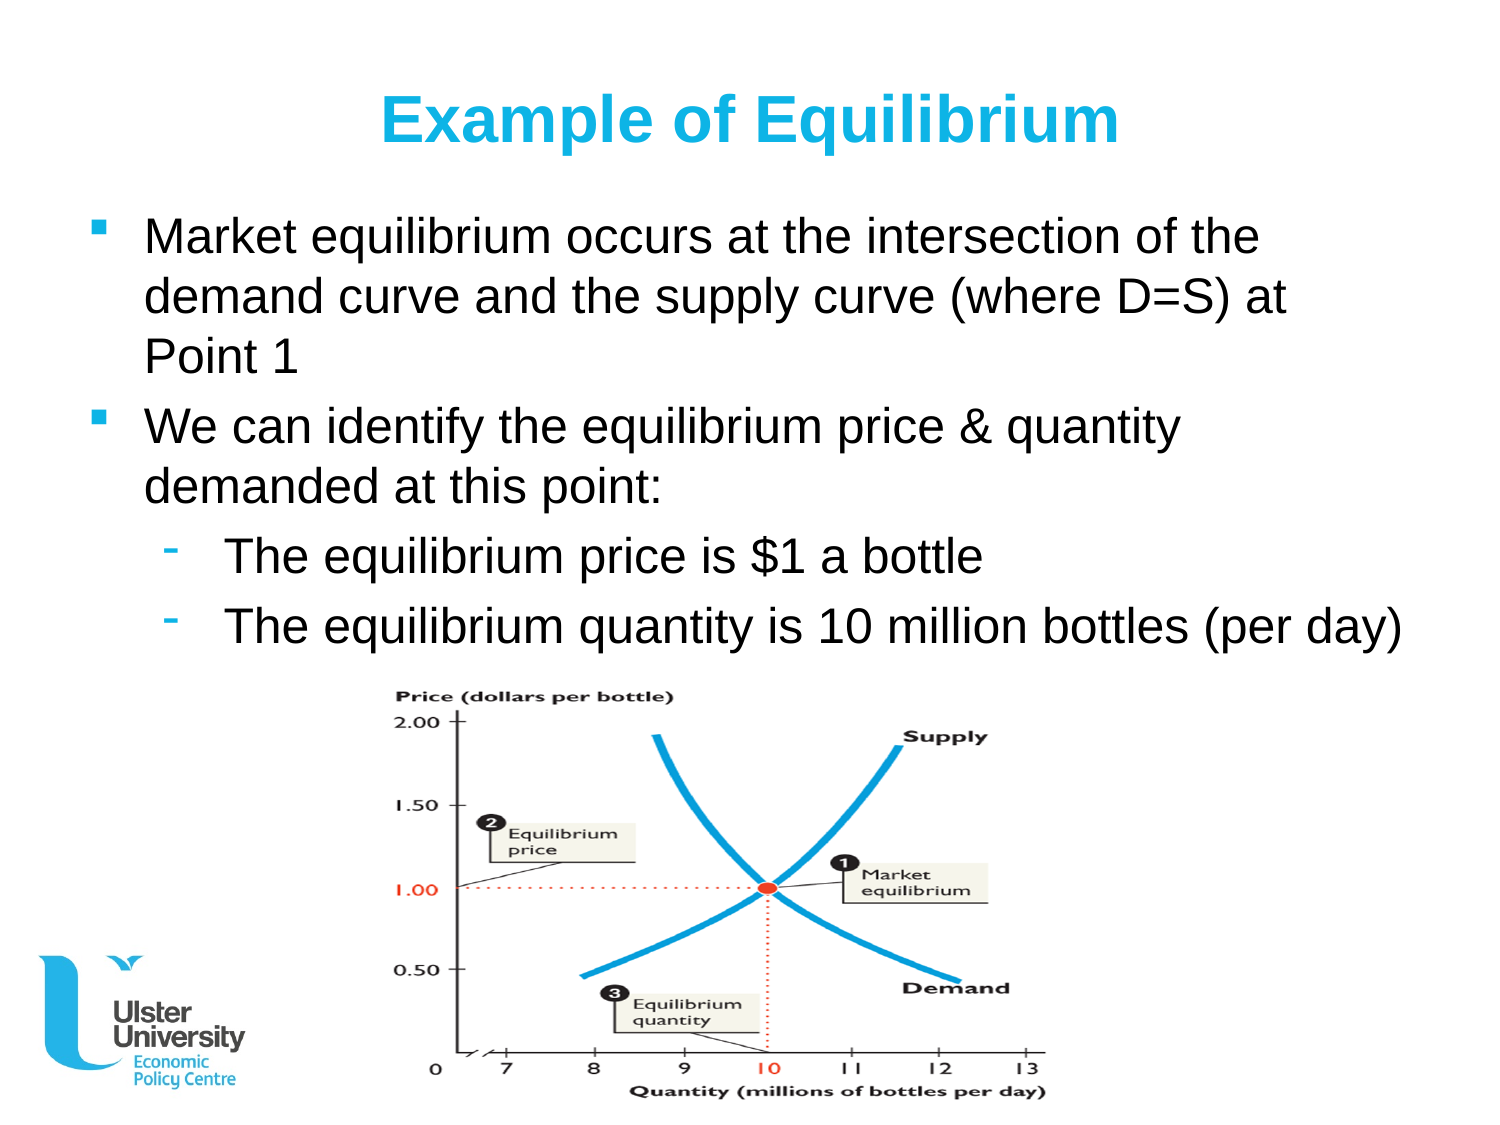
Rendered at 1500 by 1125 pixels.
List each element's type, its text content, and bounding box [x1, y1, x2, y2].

picture [359, 680, 1081, 1106]
picture [5, 923, 278, 1118]
title Example of Equilibrium [76, 69, 1425, 162]
list Market equilibrium occurs at the intersection of the demand curve and the supply curve (where D=S) at Point 1 We can identify the equilibrium price & quantity demanded at this point: The equilibrium price is $1 a bottle The equilibrium quantity is 10 million bottles (per day) [72, 196, 1421, 953]
